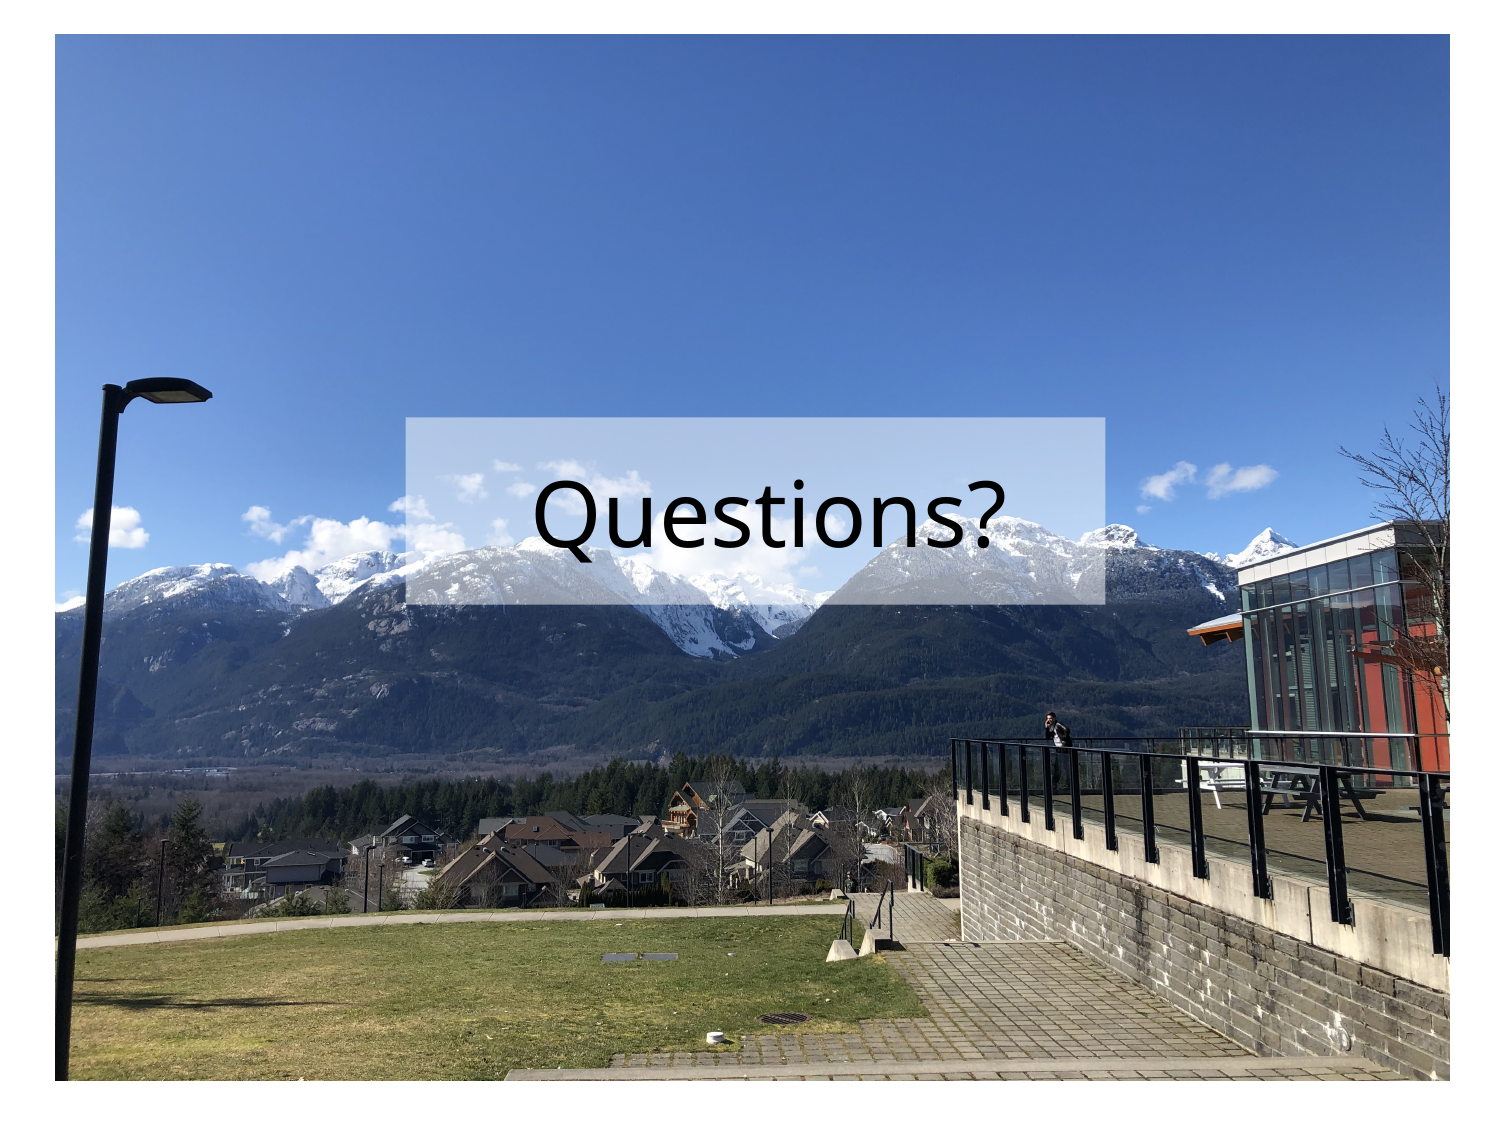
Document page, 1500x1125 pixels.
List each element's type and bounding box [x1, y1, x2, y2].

picture [55, 34, 1451, 1081]
